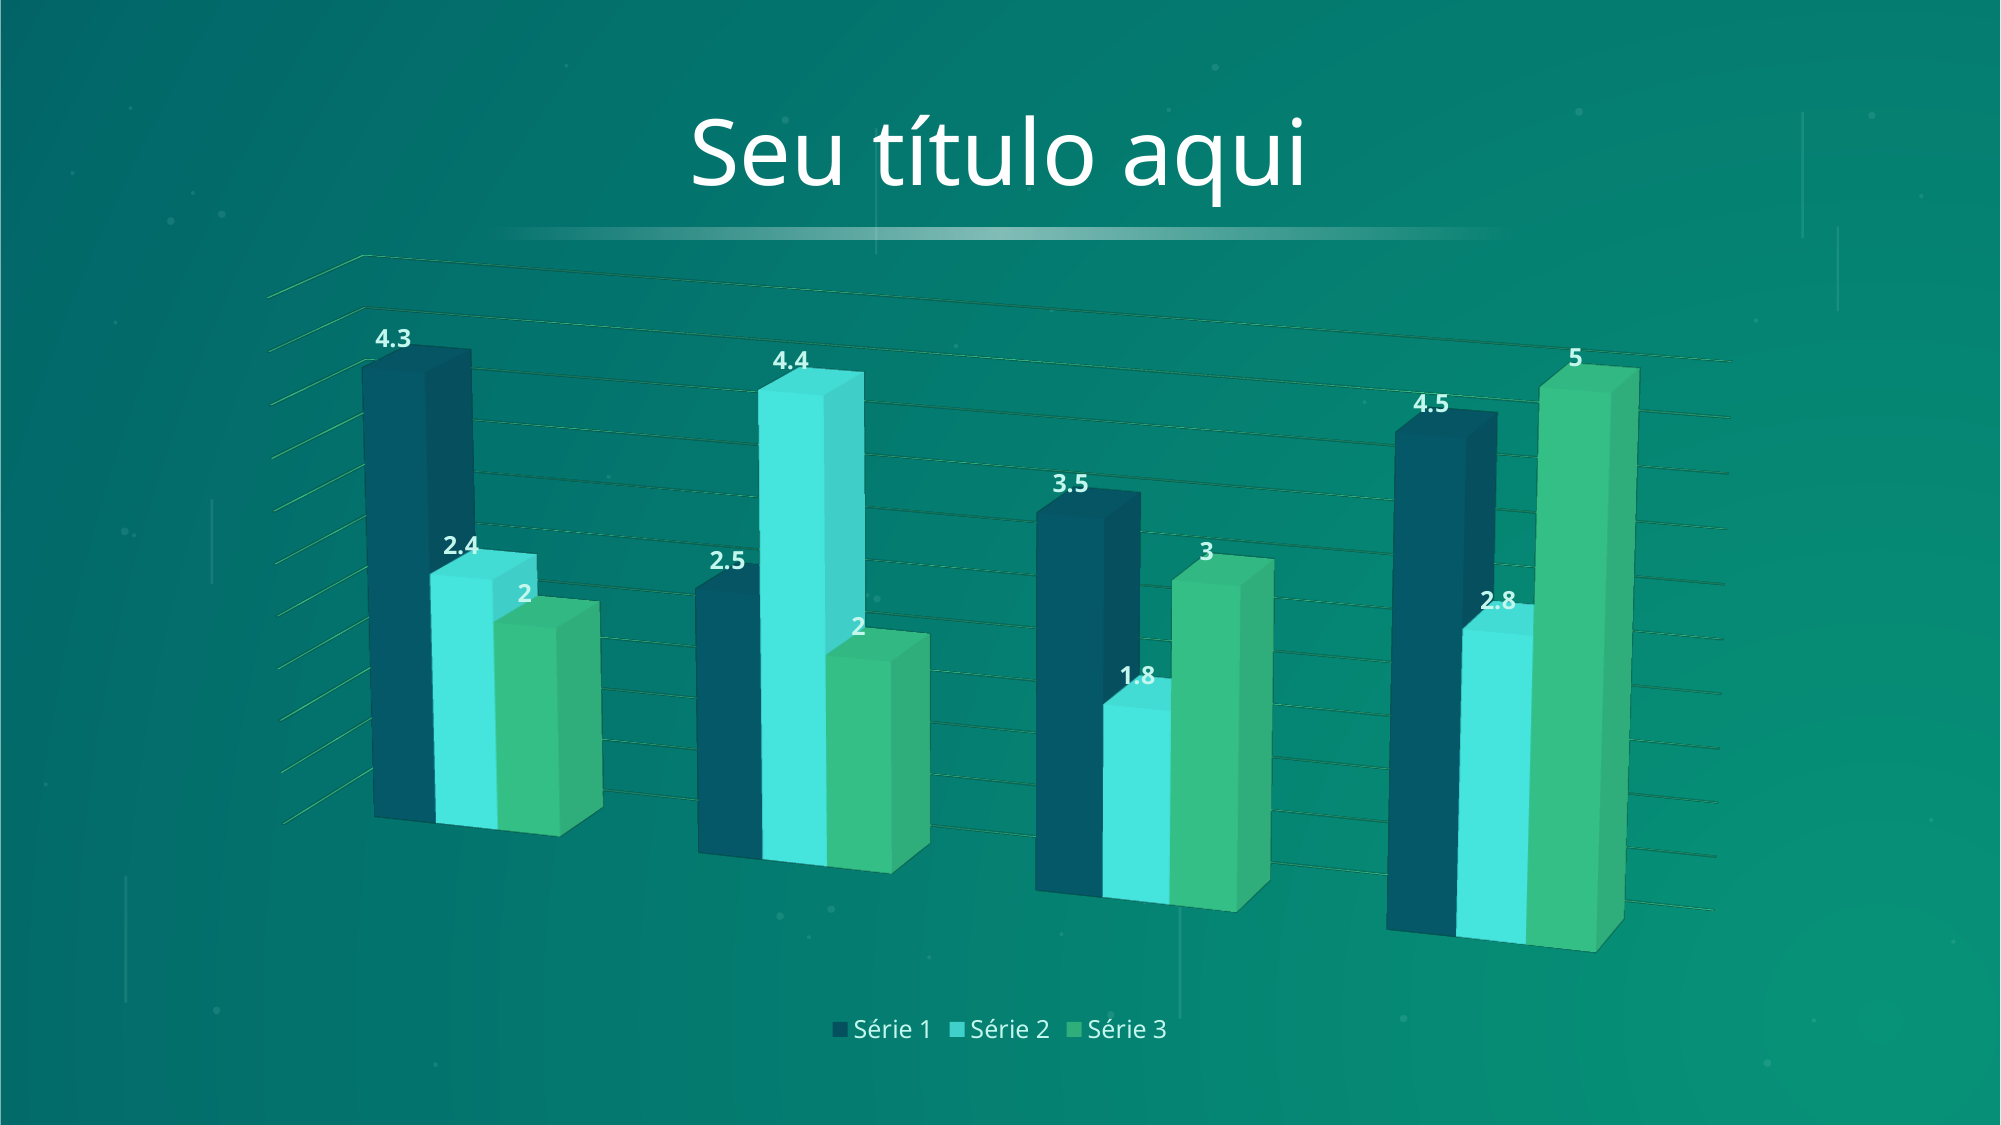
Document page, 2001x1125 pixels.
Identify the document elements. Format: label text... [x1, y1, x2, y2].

text_box [479, 226, 1521, 239]
title Seu título aqui [173, 72, 1827, 239]
picture [0, 0, 2001, 1125]
chart [173, 239, 1827, 1053]
